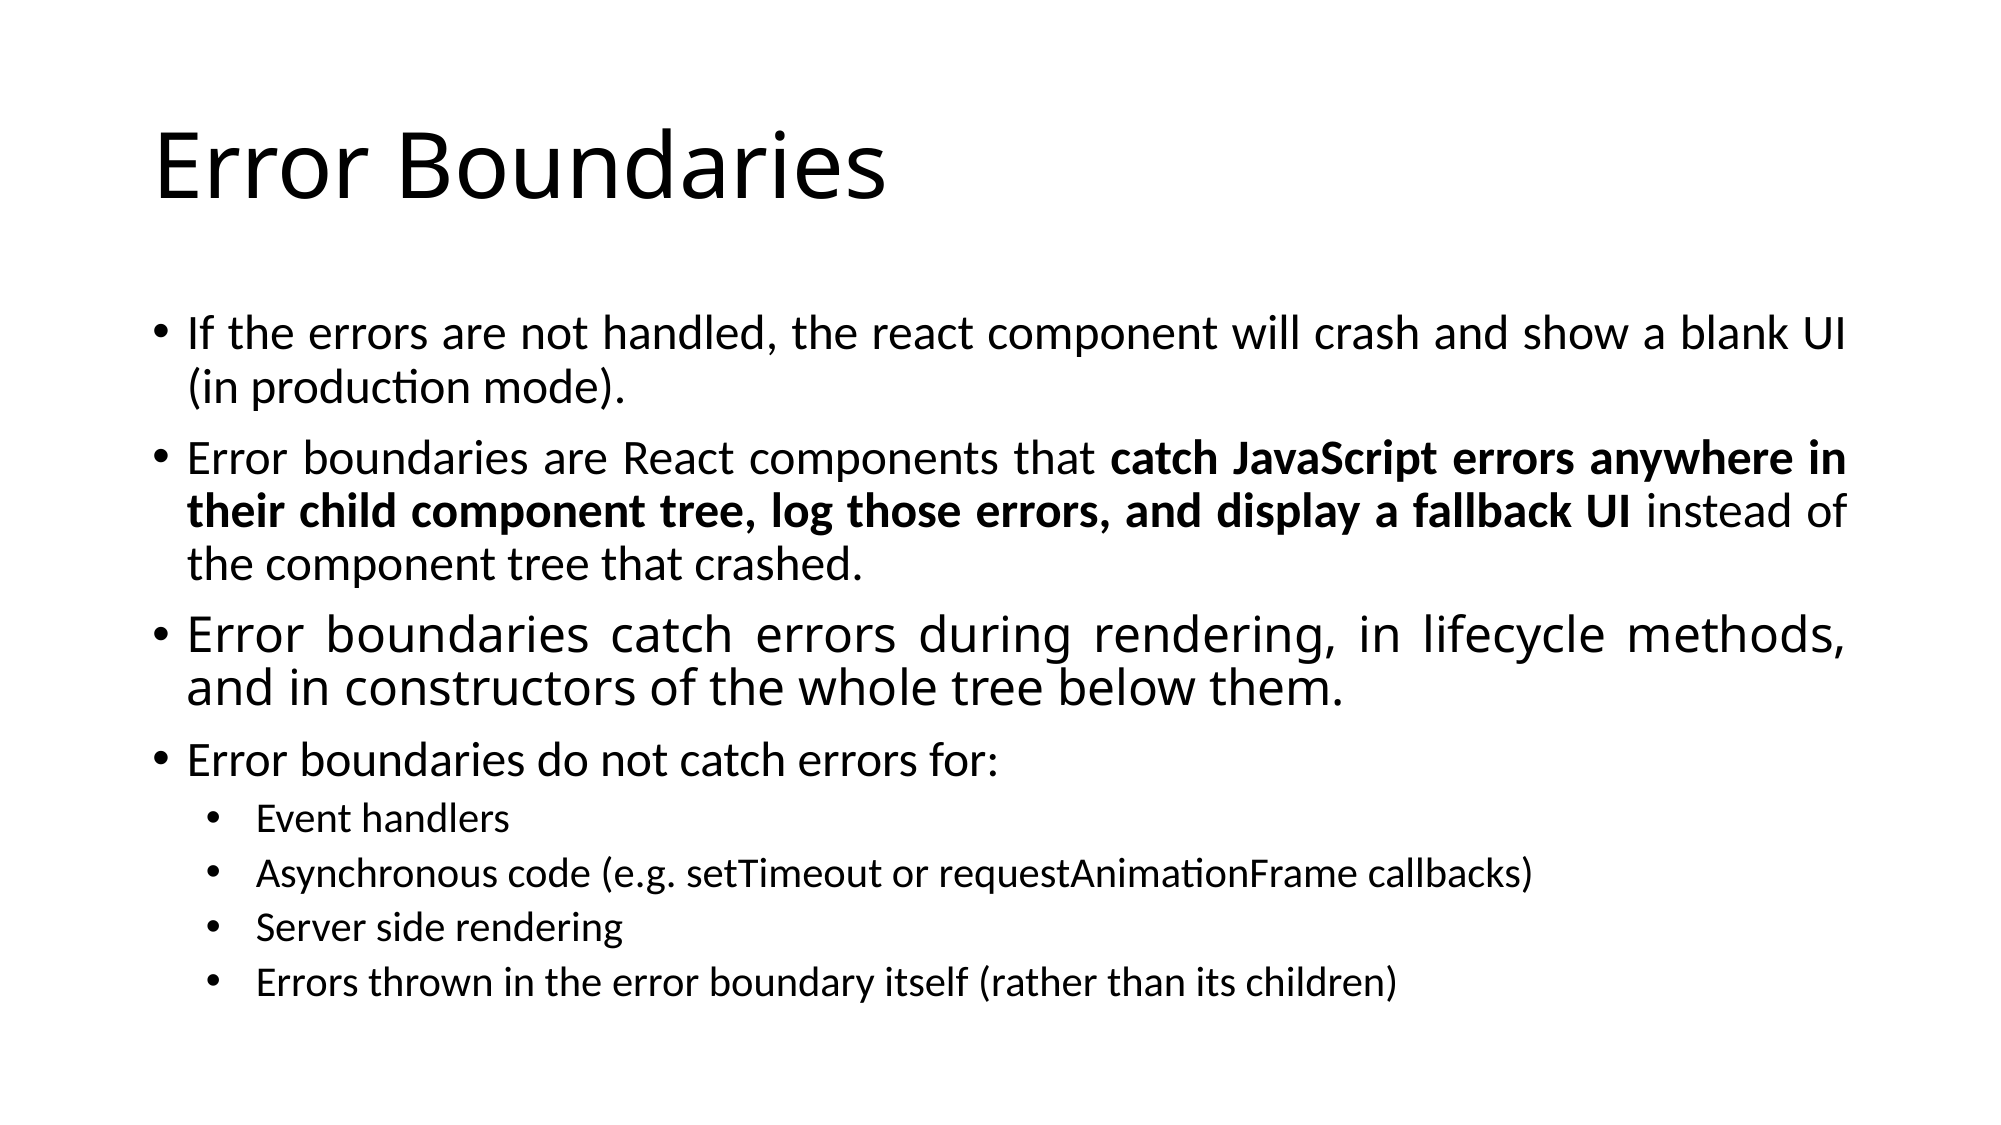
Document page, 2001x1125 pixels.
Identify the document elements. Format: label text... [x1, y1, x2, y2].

list If the errors are not handled, the react component will crash and show a blank UI (in production mode). Error boundaries are React components that catch JavaScript errors anywhere in their child component tree, log those errors, and display a fallback UI instead of the component tree that crashed. Error boundaries catch errors during rendering, in lifecycle methods, and in constructors of the whole tree below them. Error boundaries do not catch errors for: Event handlers Asynchronous code (e.g. setTimeout or requestAnimationFrame callbacks) Server side rendering Errors thrown in the error boundary itself (rather than its children) [137, 299, 1863, 1014]
title Error Boundaries [137, 59, 1863, 278]
